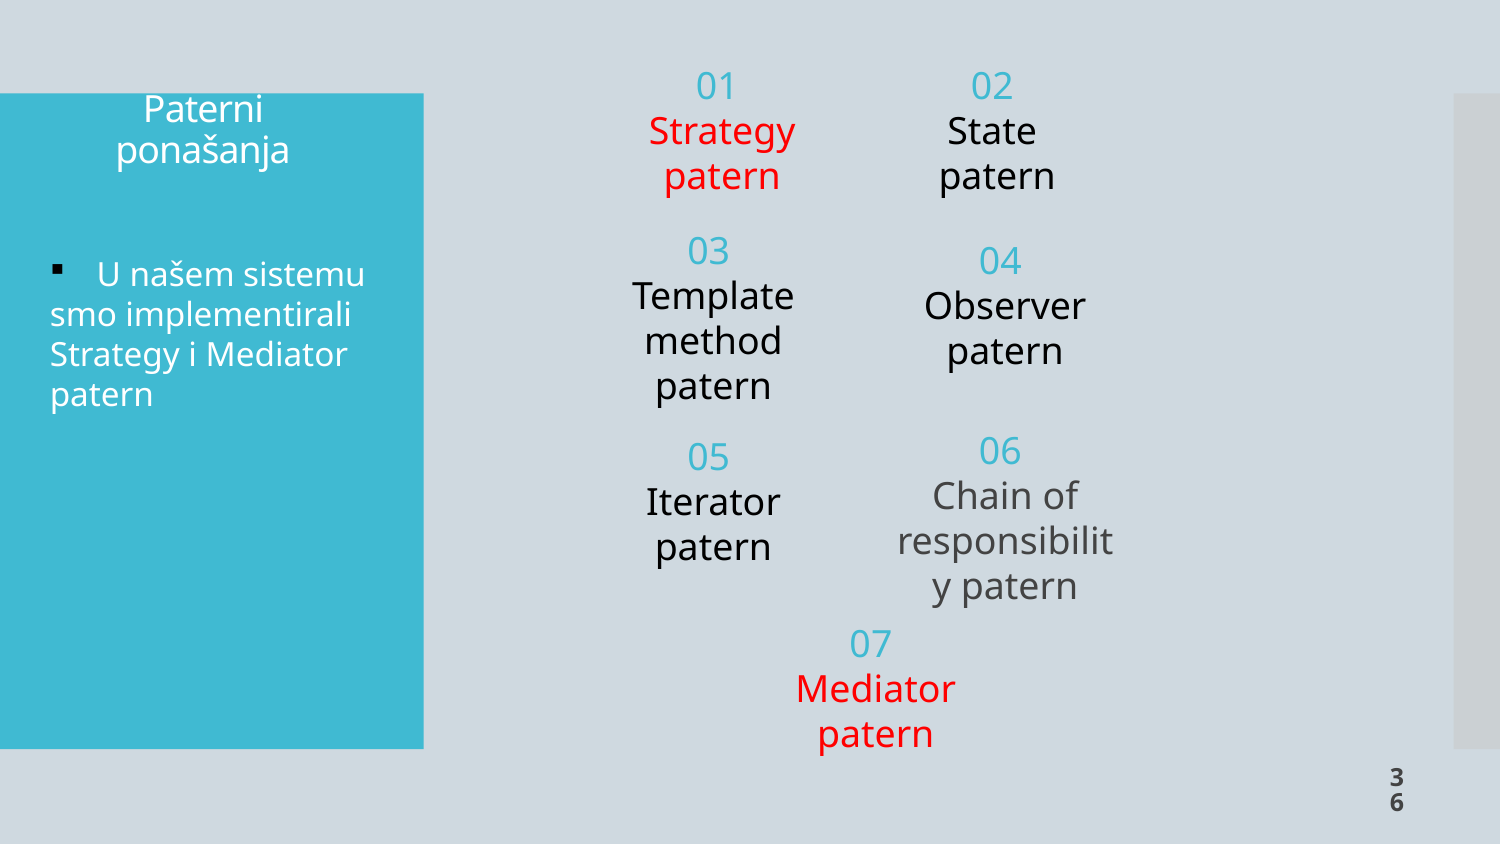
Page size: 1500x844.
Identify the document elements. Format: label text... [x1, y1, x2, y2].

text_box U našem sistemu smo implementirali Strategy i Mediator patern [34, 246, 390, 421]
text_box 07 Mediator patern [749, 643, 1002, 732]
text_box 03 Template method patern [587, 273, 840, 362]
text_box 04 Observer patern [879, 282, 1132, 371]
text_box [692, 511, 1124, 568]
slide_number 36 [1374, 745, 1432, 811]
text_box 02 State patern [871, 85, 1124, 174]
text_box 05 Iterator patern [587, 456, 840, 545]
text_box 01 Strategy patern [596, 85, 849, 174]
title Paterni ponašanja [36, 138, 371, 187]
text_box 06 Chain of responsibility patern [879, 472, 1132, 562]
